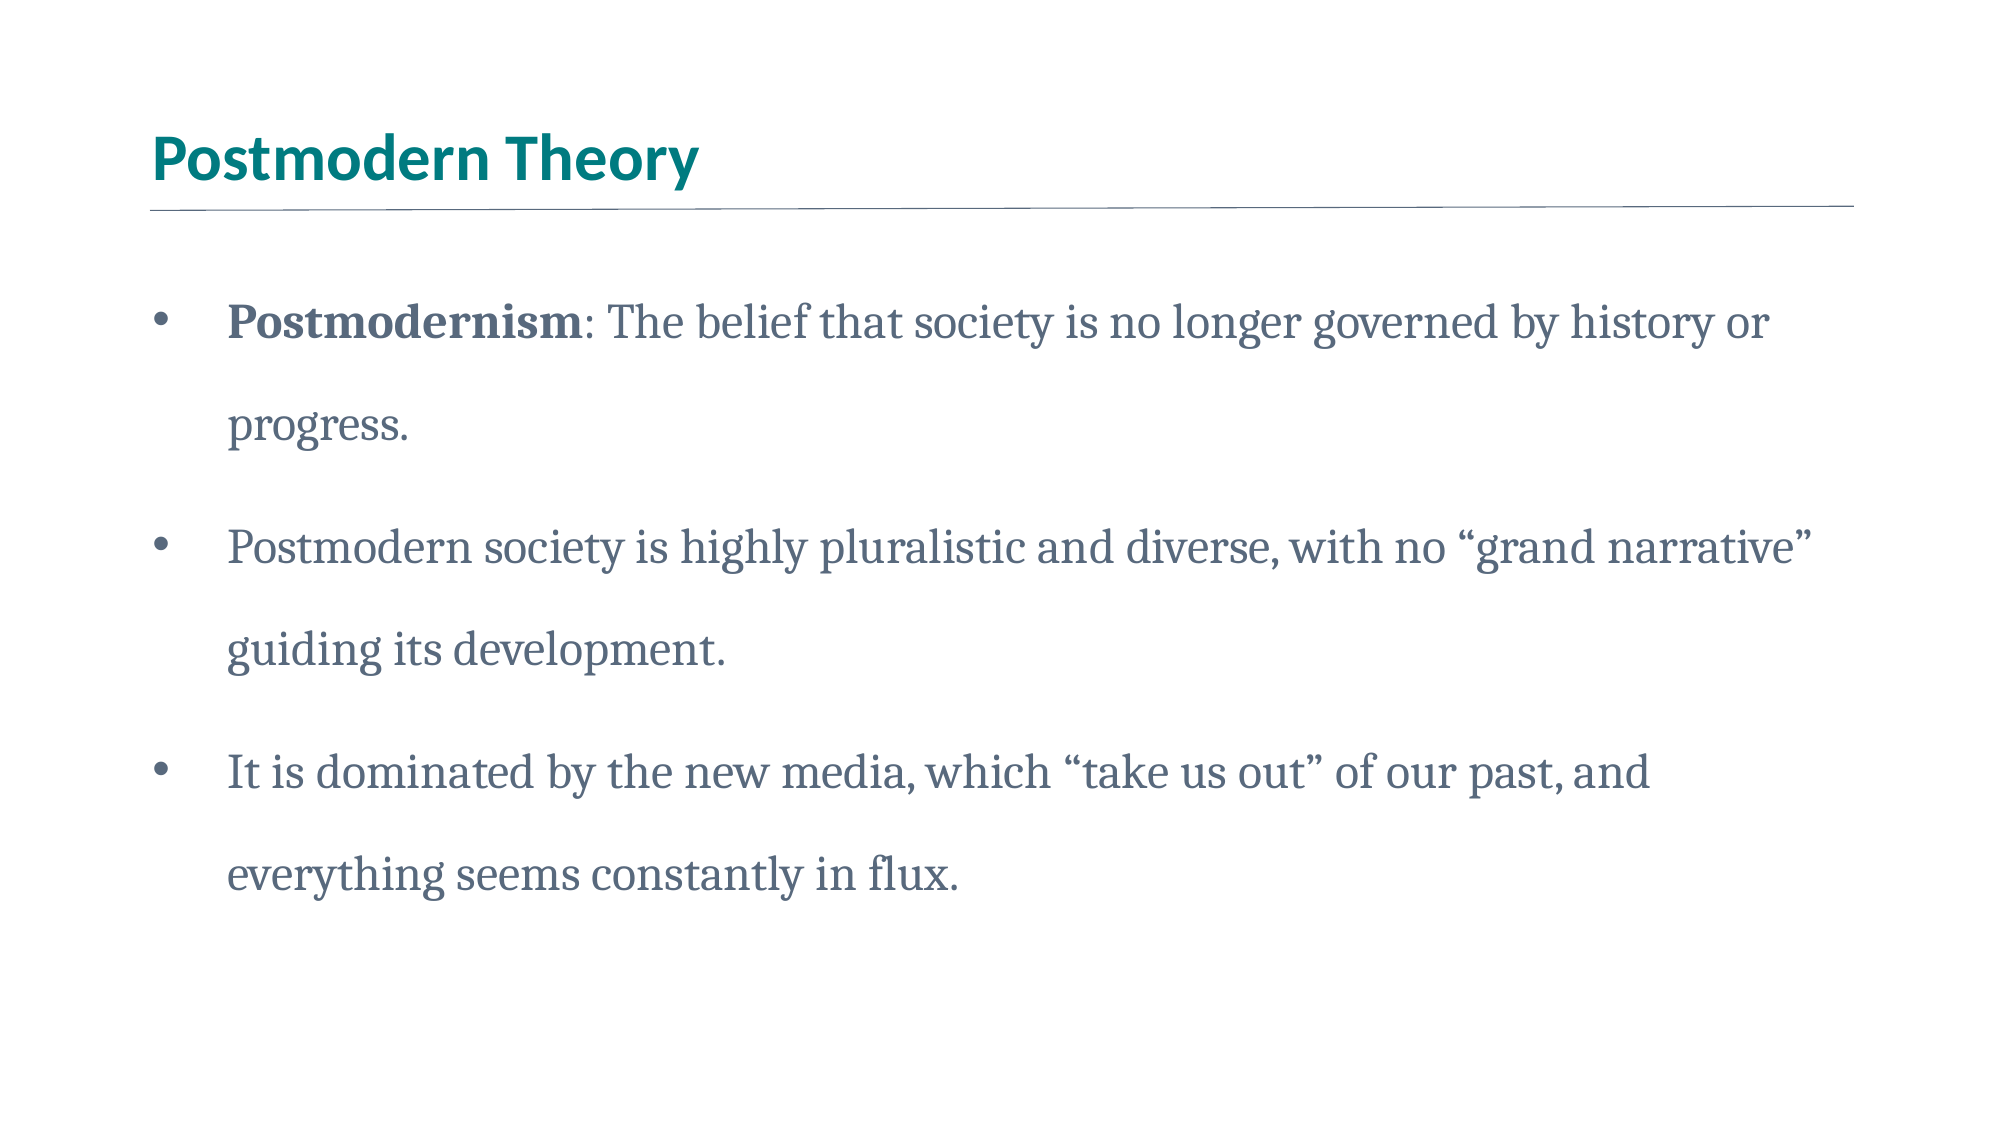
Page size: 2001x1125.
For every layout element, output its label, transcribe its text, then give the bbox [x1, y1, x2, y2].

list Postmodernism: The belief that society is no longer governed by history or progress. Postmodern society is highly pluralistic and diverse, with no “grand narrative” guiding its development. It is dominated by the new media, which “take us out” of our past, and everything seems constantly in flux. [137, 238, 1863, 1020]
title Postmodern Theory [137, 107, 1863, 211]
